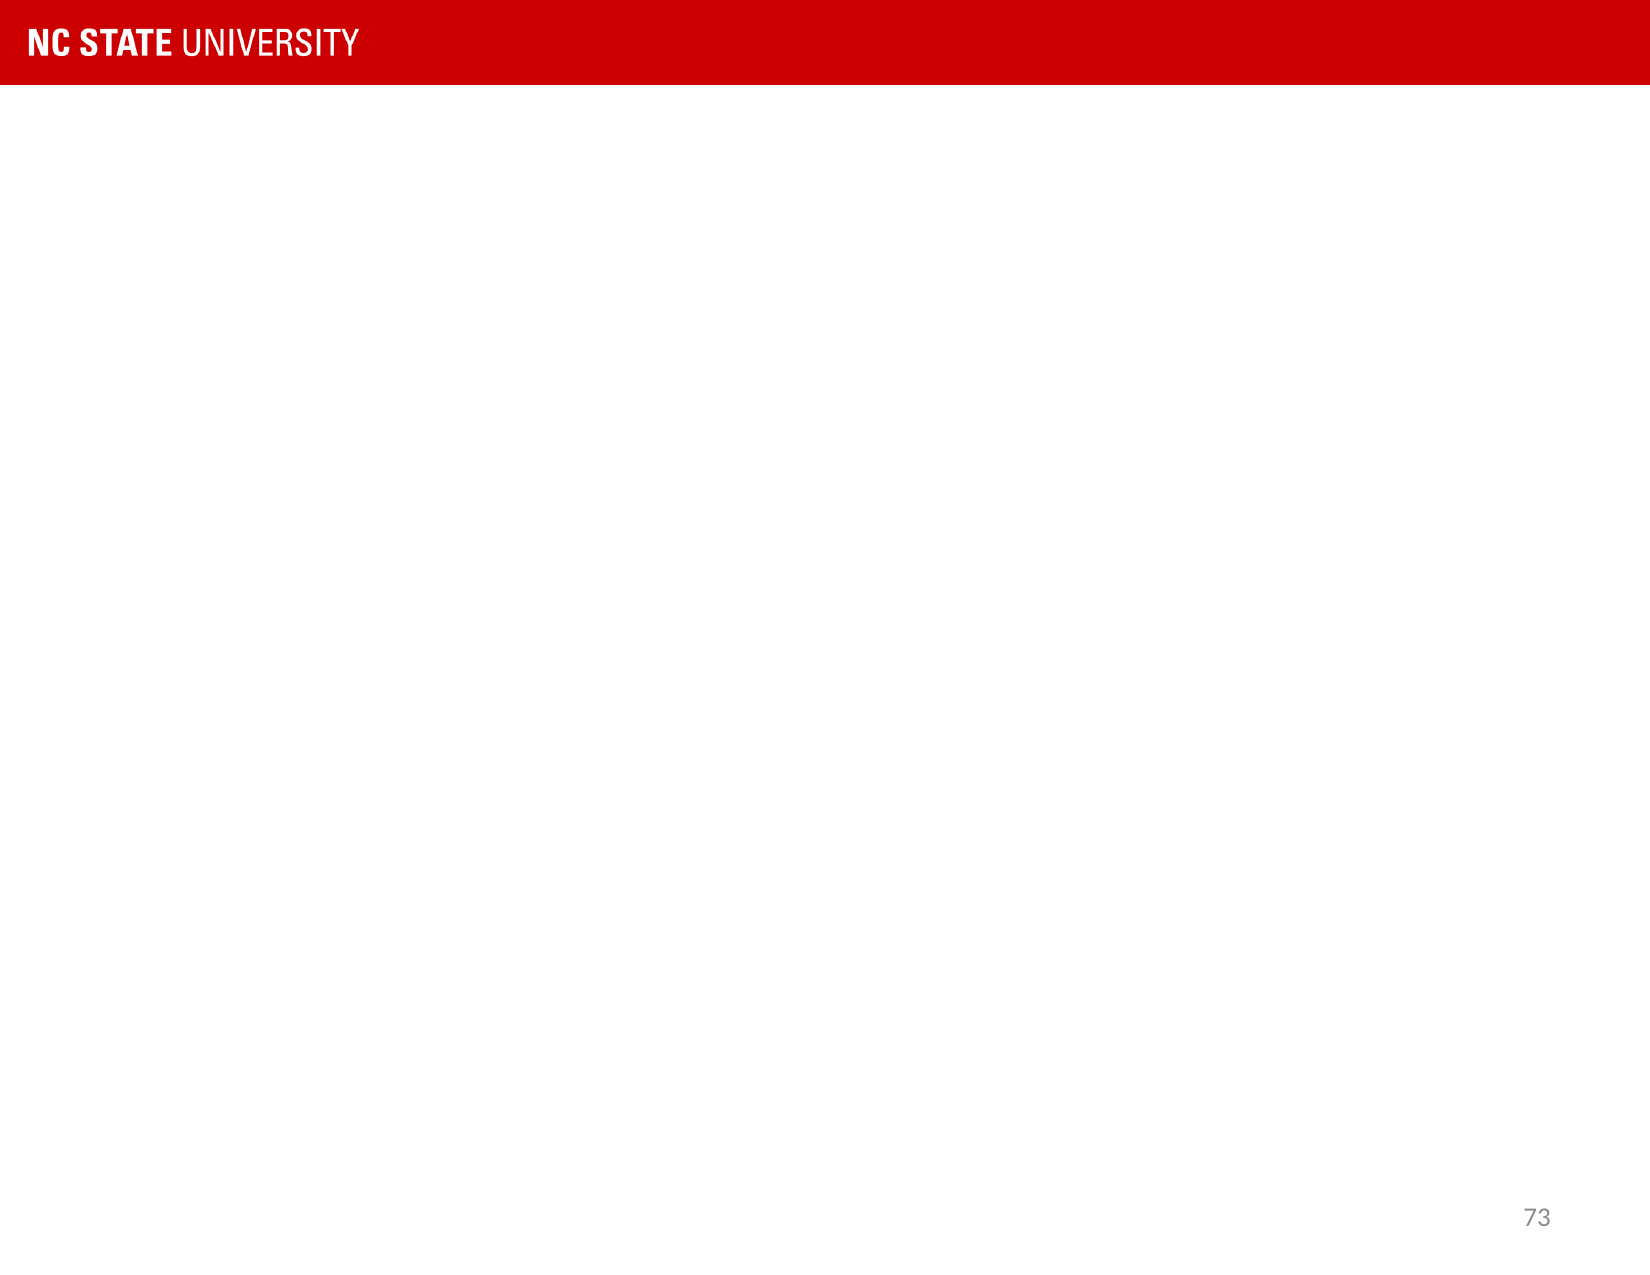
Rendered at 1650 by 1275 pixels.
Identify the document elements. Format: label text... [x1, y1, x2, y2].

slide_number 73 [1182, 1181, 1568, 1250]
picture [0, 0, 1650, 85]
